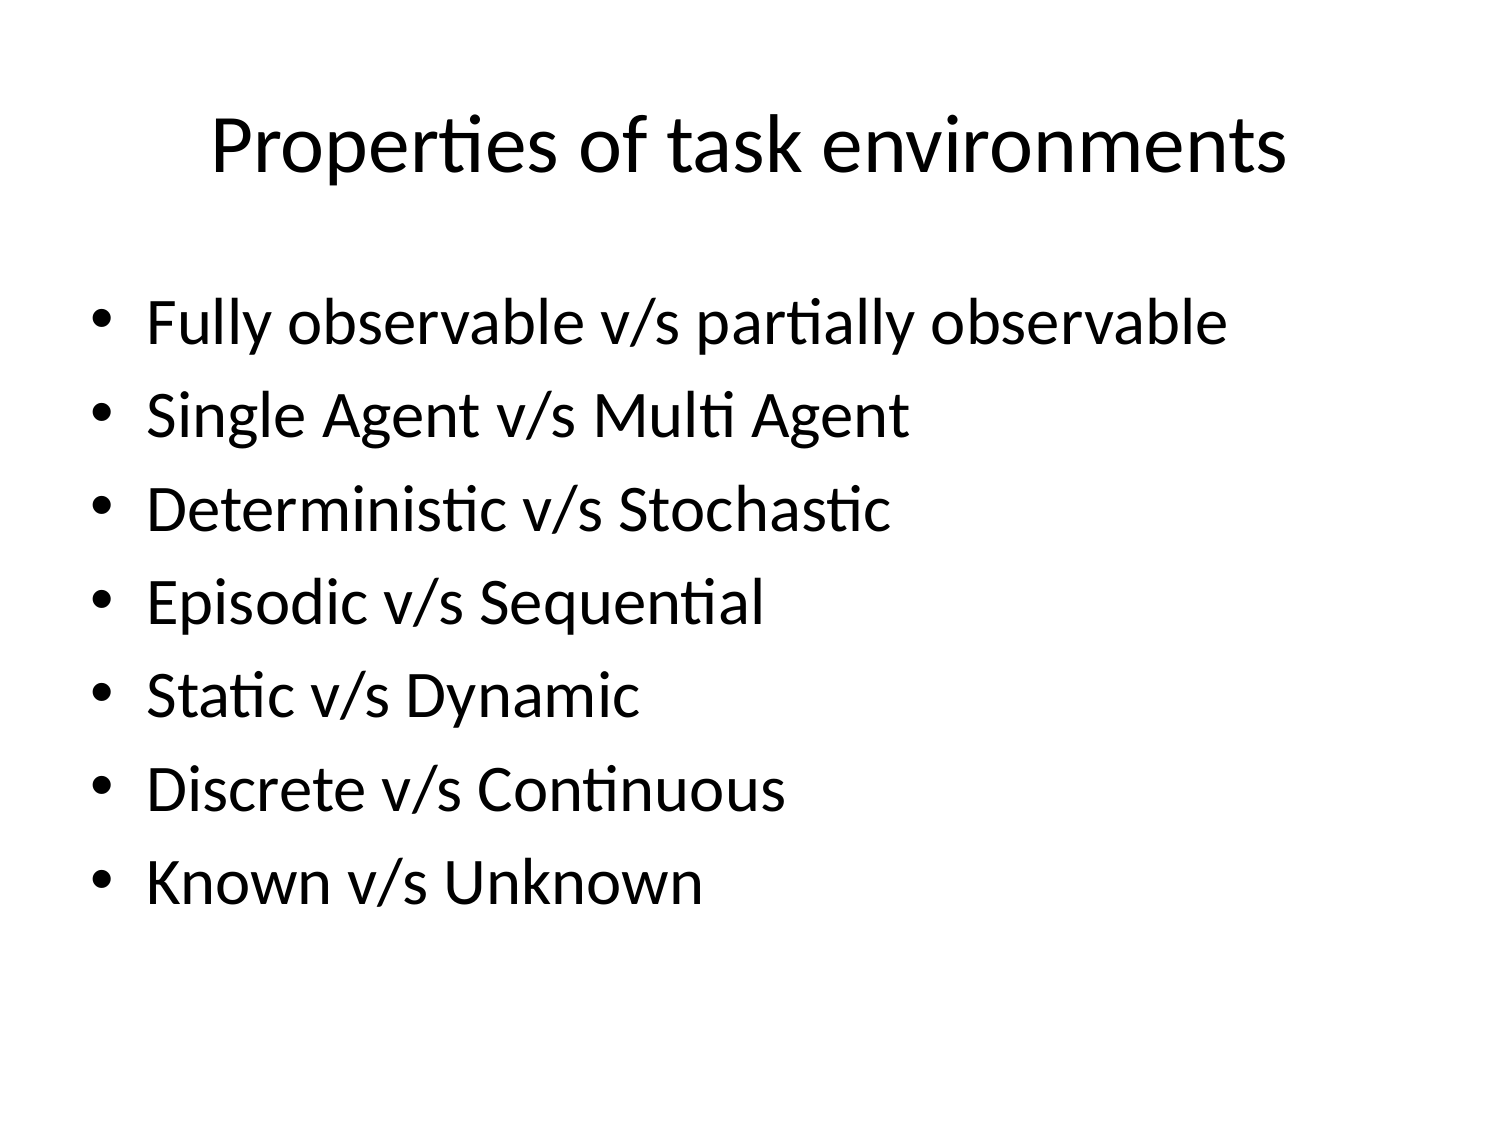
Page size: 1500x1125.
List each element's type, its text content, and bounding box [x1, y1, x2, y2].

list Fully observable v/s partially observable Single Agent v/s Multi Agent Deterministic v/s Stochastic Episodic v/s Sequential Static v/s Dynamic Discrete v/s Continuous Known v/s Unknown [75, 270, 1425, 1013]
title Properties of task environments [75, 45, 1425, 233]
